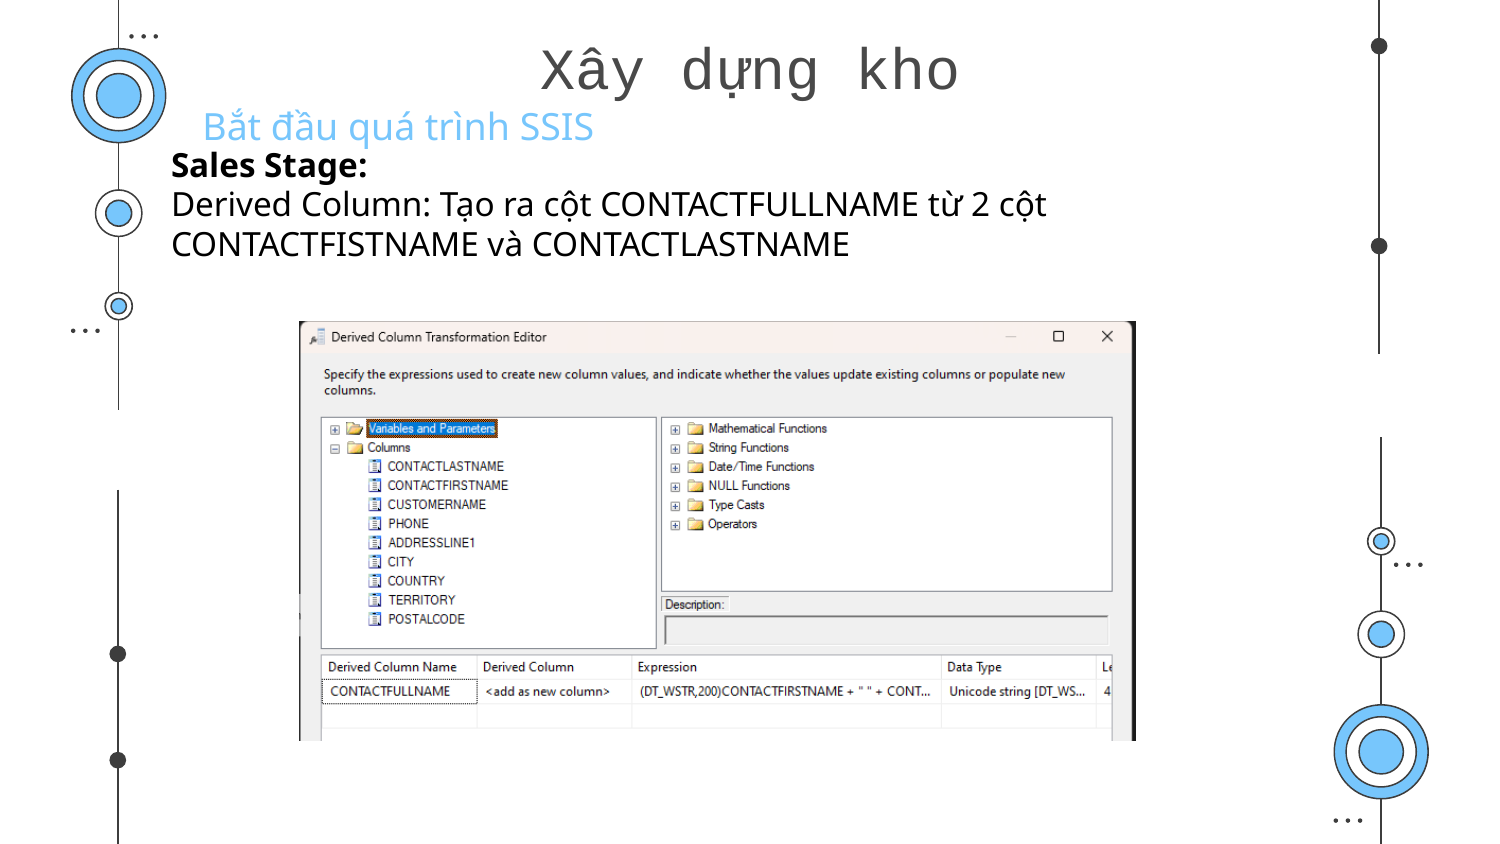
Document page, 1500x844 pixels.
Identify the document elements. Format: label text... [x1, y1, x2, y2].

picture [298, 320, 1137, 741]
text_box Sales Stage: Derived Column: Tạo ra cột CONTACTFULLNAME từ 2 cột CONTACTFISTNAME và CONTACTLASTNAME [156, 167, 1337, 240]
text_box Bắt đầu quá trình SSIS [144, 87, 653, 153]
title Xây dựng kho [299, 16, 1201, 111]
